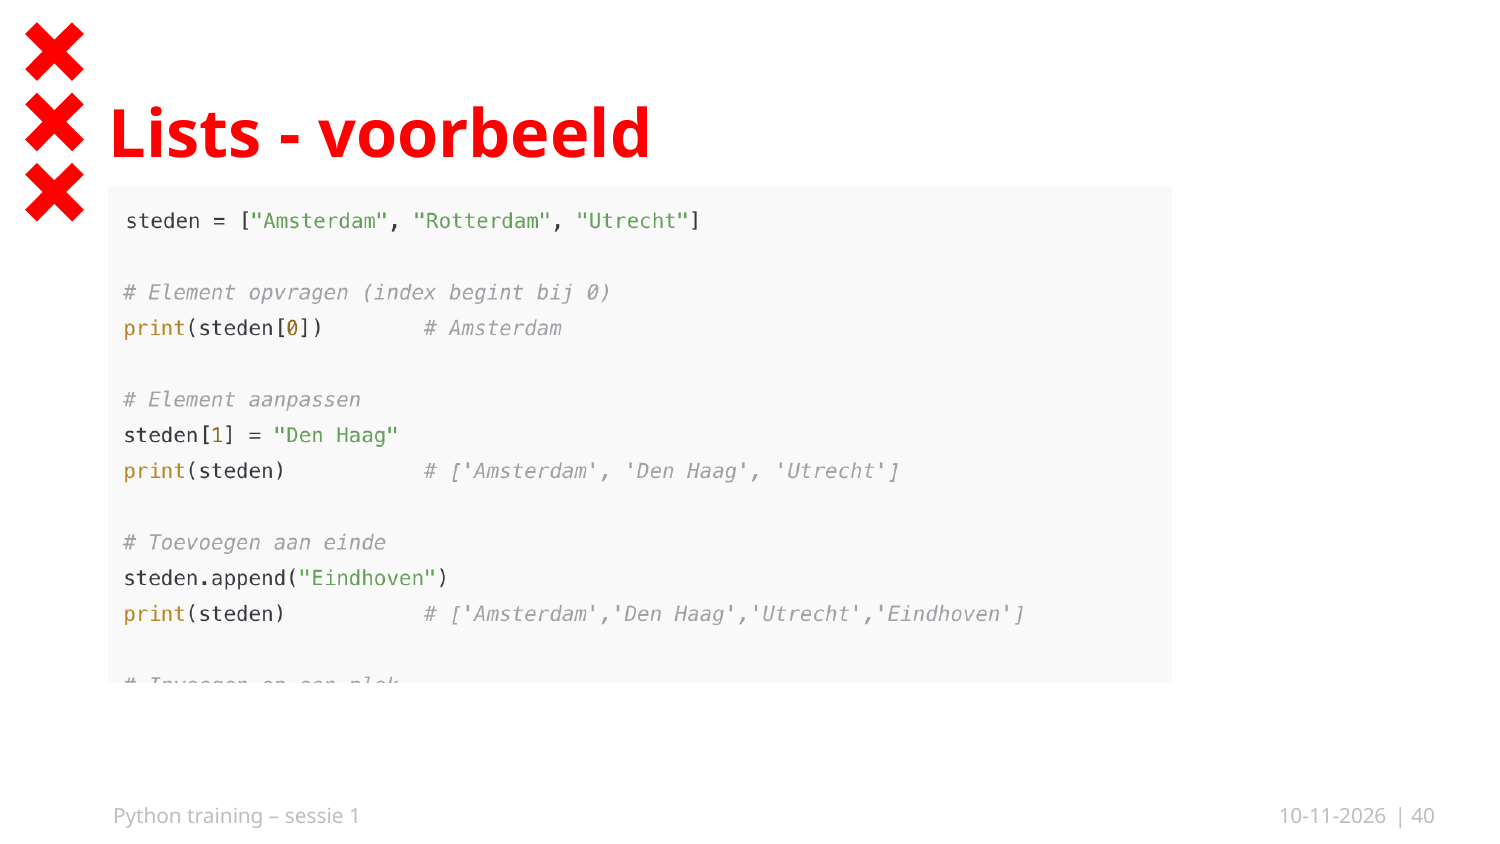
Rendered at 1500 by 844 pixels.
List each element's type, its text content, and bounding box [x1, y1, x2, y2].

title Lists - voorbeeld [108, 91, 1438, 251]
footer Python training – sessie 1 [113, 802, 1129, 833]
picture [108, 186, 1172, 683]
slide_number | 40 [1394, 802, 1442, 833]
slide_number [1262, 802, 1387, 833]
